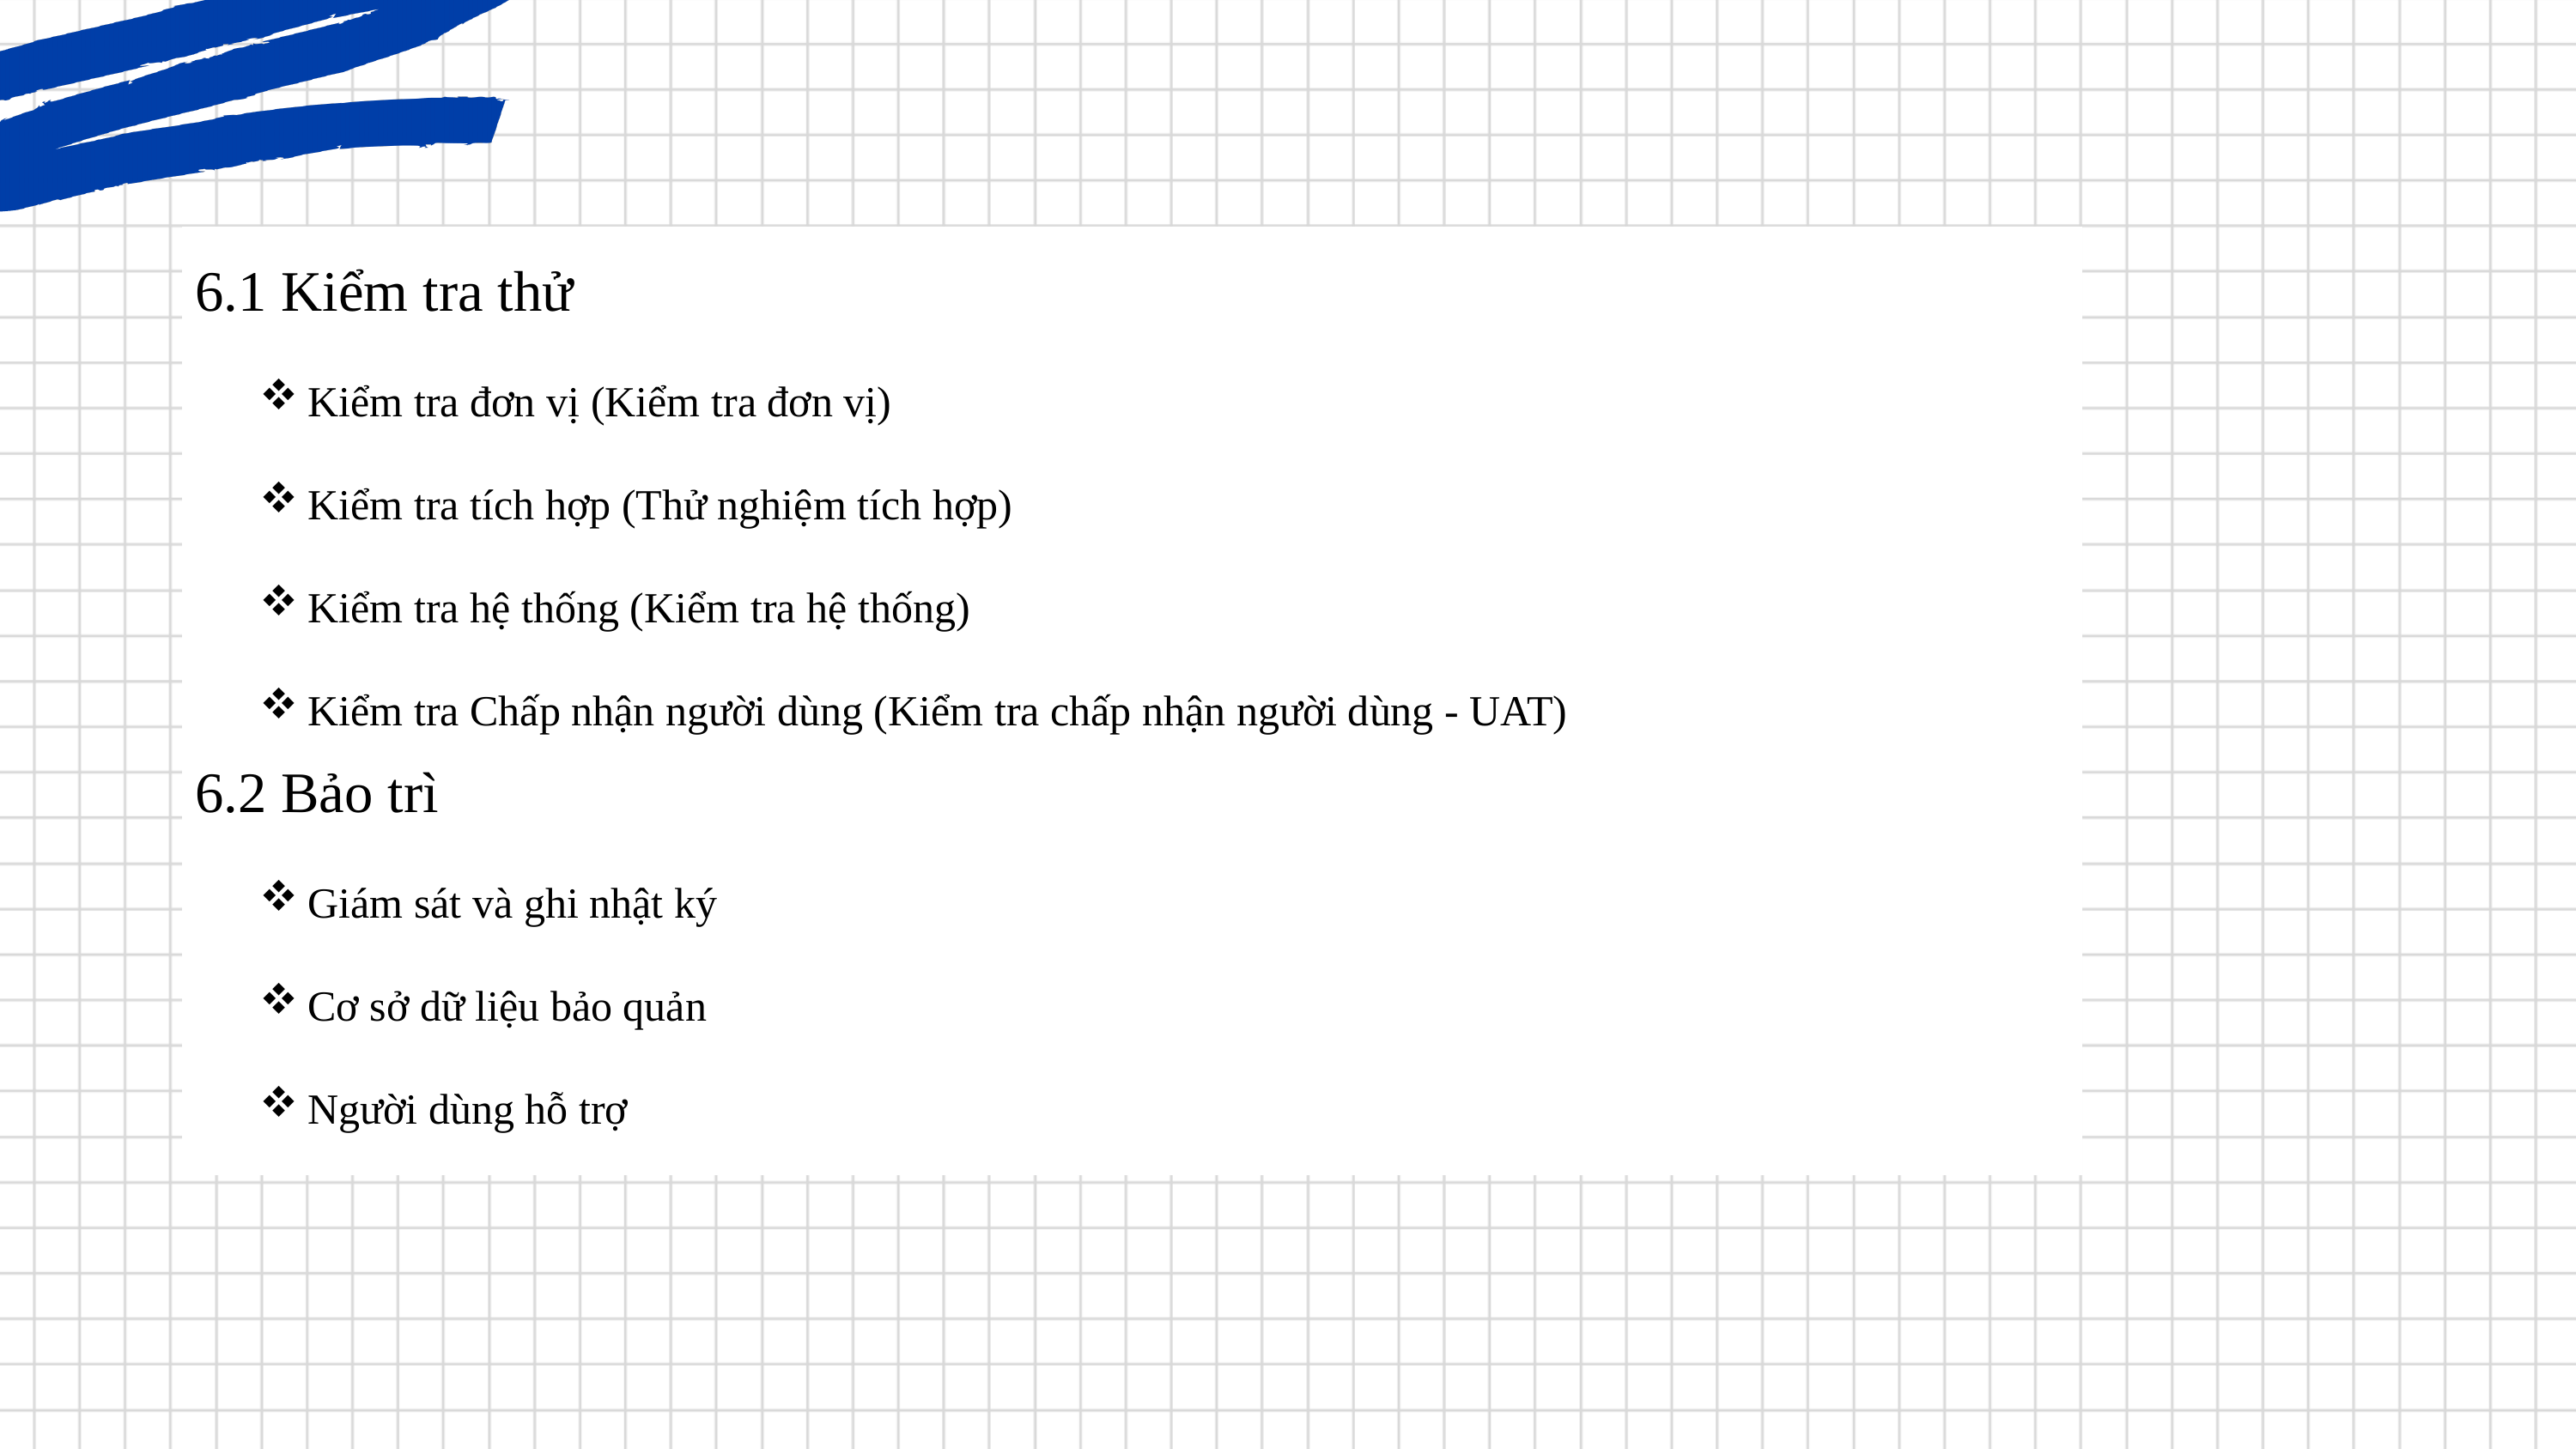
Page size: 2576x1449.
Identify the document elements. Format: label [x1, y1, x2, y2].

text_box [0, 0, 558, 212]
text_box [0, 0, 2576, 1449]
text_box [182, 226, 2083, 1175]
